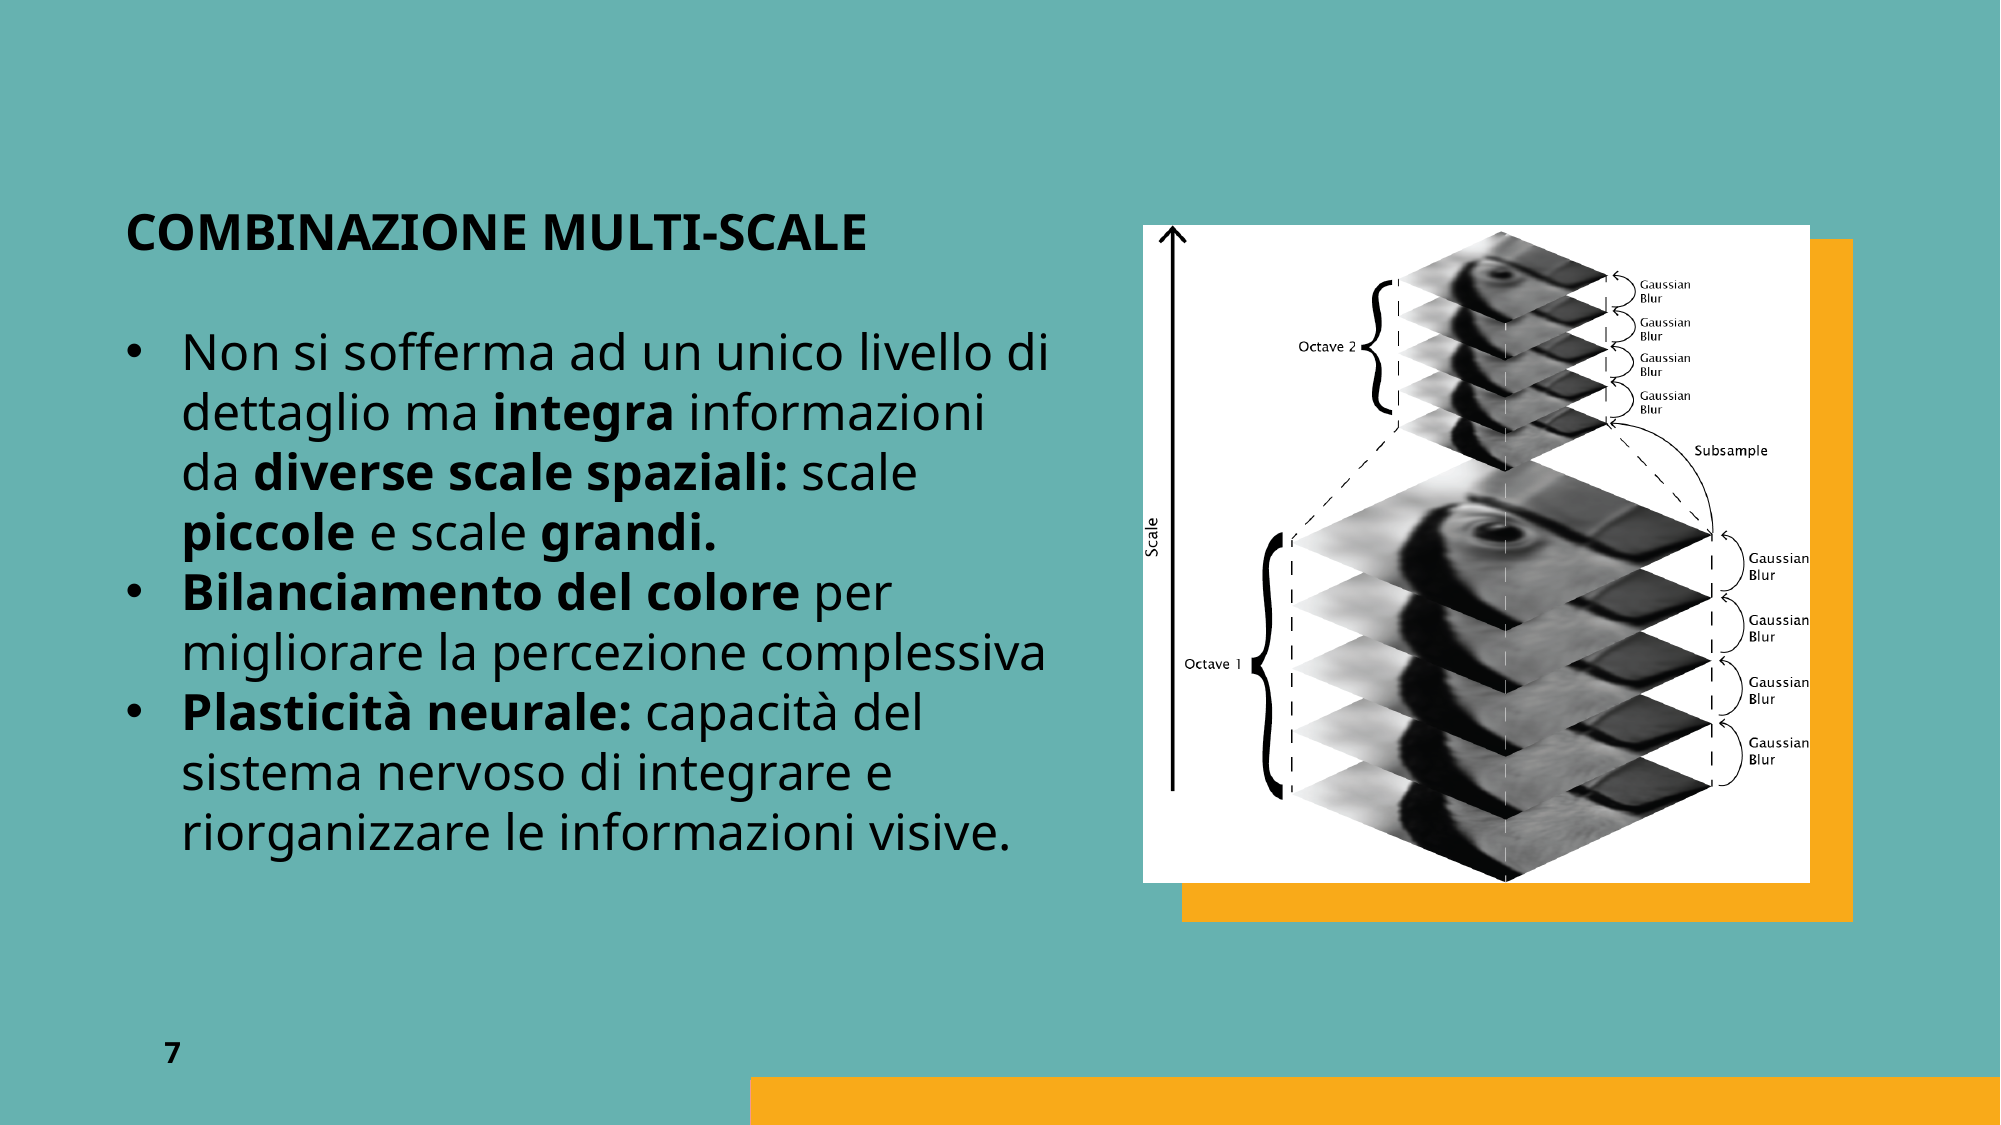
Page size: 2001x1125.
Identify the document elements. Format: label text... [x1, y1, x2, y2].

picture [1143, 225, 1810, 883]
text_box COMBINAZIONE MULTI-SCALE Non si sofferma ad un unico livello di dettaglio ma integra informazioni da diverse scale spaziali: scale piccole e scale grandi. Bilanciamento del colore per migliorare la percezione complessiva Plasticità neurale: capacità del sistema nervoso di integrare e riorganizzare le informazioni visive. [110, 192, 1070, 1048]
text_box [1182, 239, 1853, 922]
text_box 7 [149, 1048, 588, 1085]
text_box [751, 1077, 2000, 1125]
